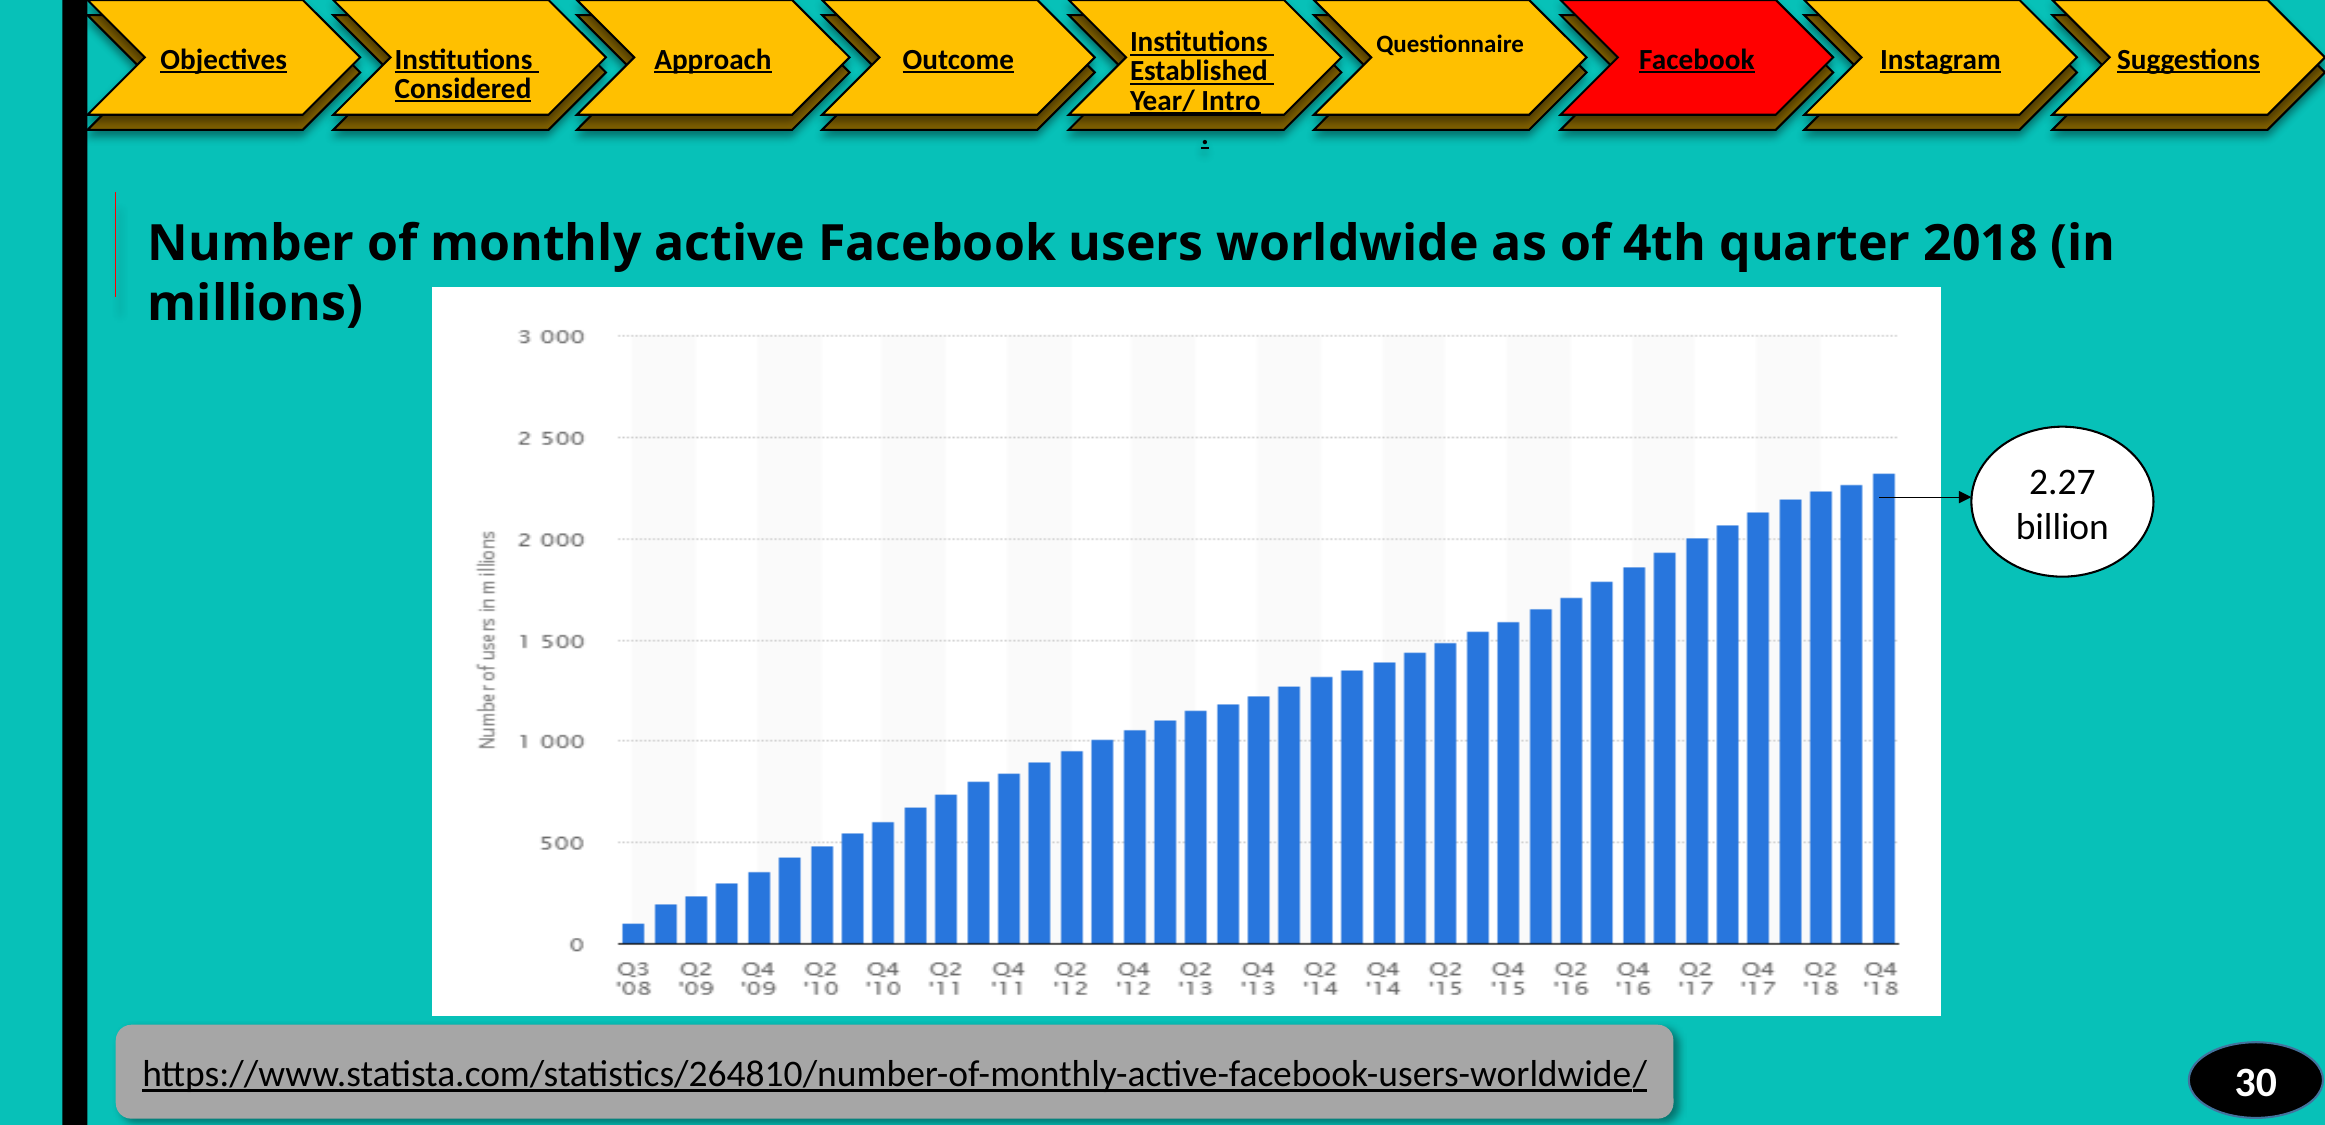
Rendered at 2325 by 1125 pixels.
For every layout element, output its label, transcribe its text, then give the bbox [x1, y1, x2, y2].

text_box Number of monthly active Facebook users worldwide as of 4th quarter 2018 (in millions) [133, 202, 2302, 338]
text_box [1804, 0, 2052, 130]
text_box https://www.statista.com/statistics/264810/number-of-monthly-active-facebook-users-worldwide/ [114, 1023, 1675, 1120]
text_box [1313, 0, 1560, 130]
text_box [333, 0, 606, 130]
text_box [2052, 0, 2325, 130]
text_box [87, 0, 333, 130]
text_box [606, 0, 822, 130]
picture [432, 287, 1941, 1016]
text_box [822, 0, 1095, 130]
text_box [1095, 0, 1313, 130]
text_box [1560, 0, 1804, 130]
text_box 2.27 billion [1970, 425, 2155, 578]
text_box [61, 0, 88, 1125]
text_box 30 [2187, 1041, 2325, 1119]
